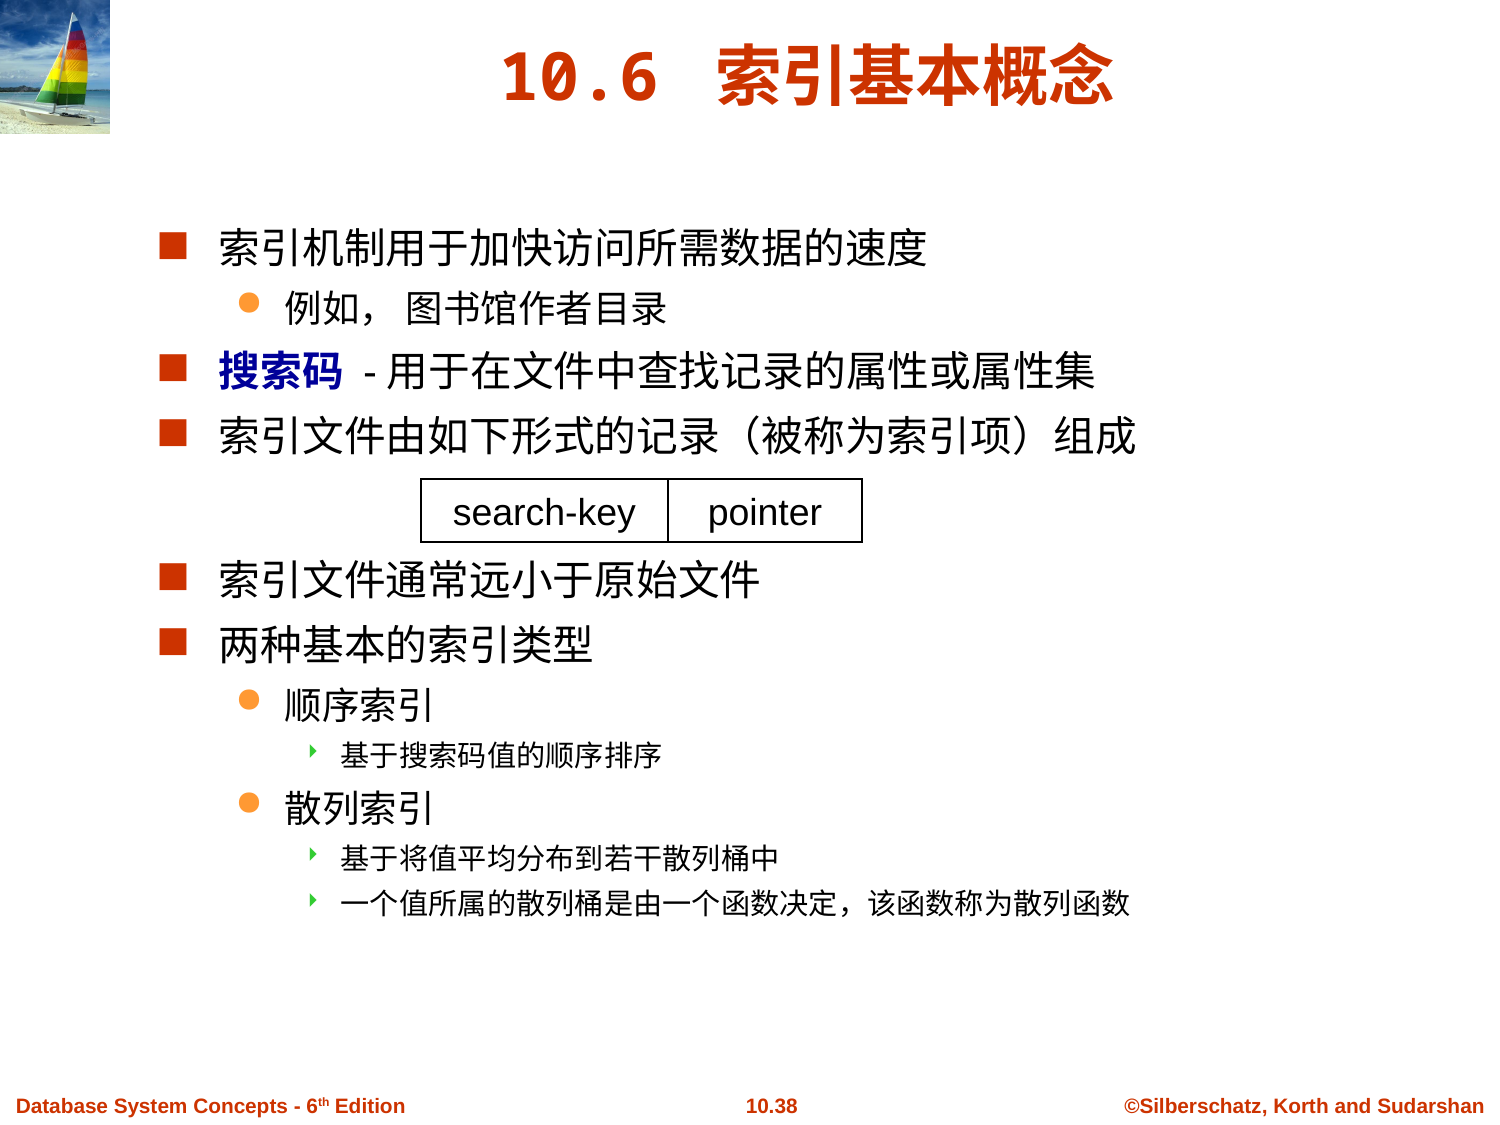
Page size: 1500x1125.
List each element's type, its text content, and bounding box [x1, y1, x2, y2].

title 10.6 索引基本概念 [145, 21, 1471, 122]
text_box pointer [667, 479, 863, 543]
list 索引机制用于加快访问所需数据的速度 例如， 图书馆作者目录 搜索码 -用于在文件中查找记录的属性或属性集 索引文件由如下形式的记录（被称为索引项）组成 索引文件通常远小于原始文件 两种基本的索引类型 顺序索引 基于搜索码值的顺序排序 散列索引 基于将值平均分布到若干散列桶中 一个值所属的散列桶是由一个函数决定，该函数称为散列函数 [147, 214, 1411, 969]
picture [0, 0, 110, 134]
text_box search-key [420, 479, 667, 543]
